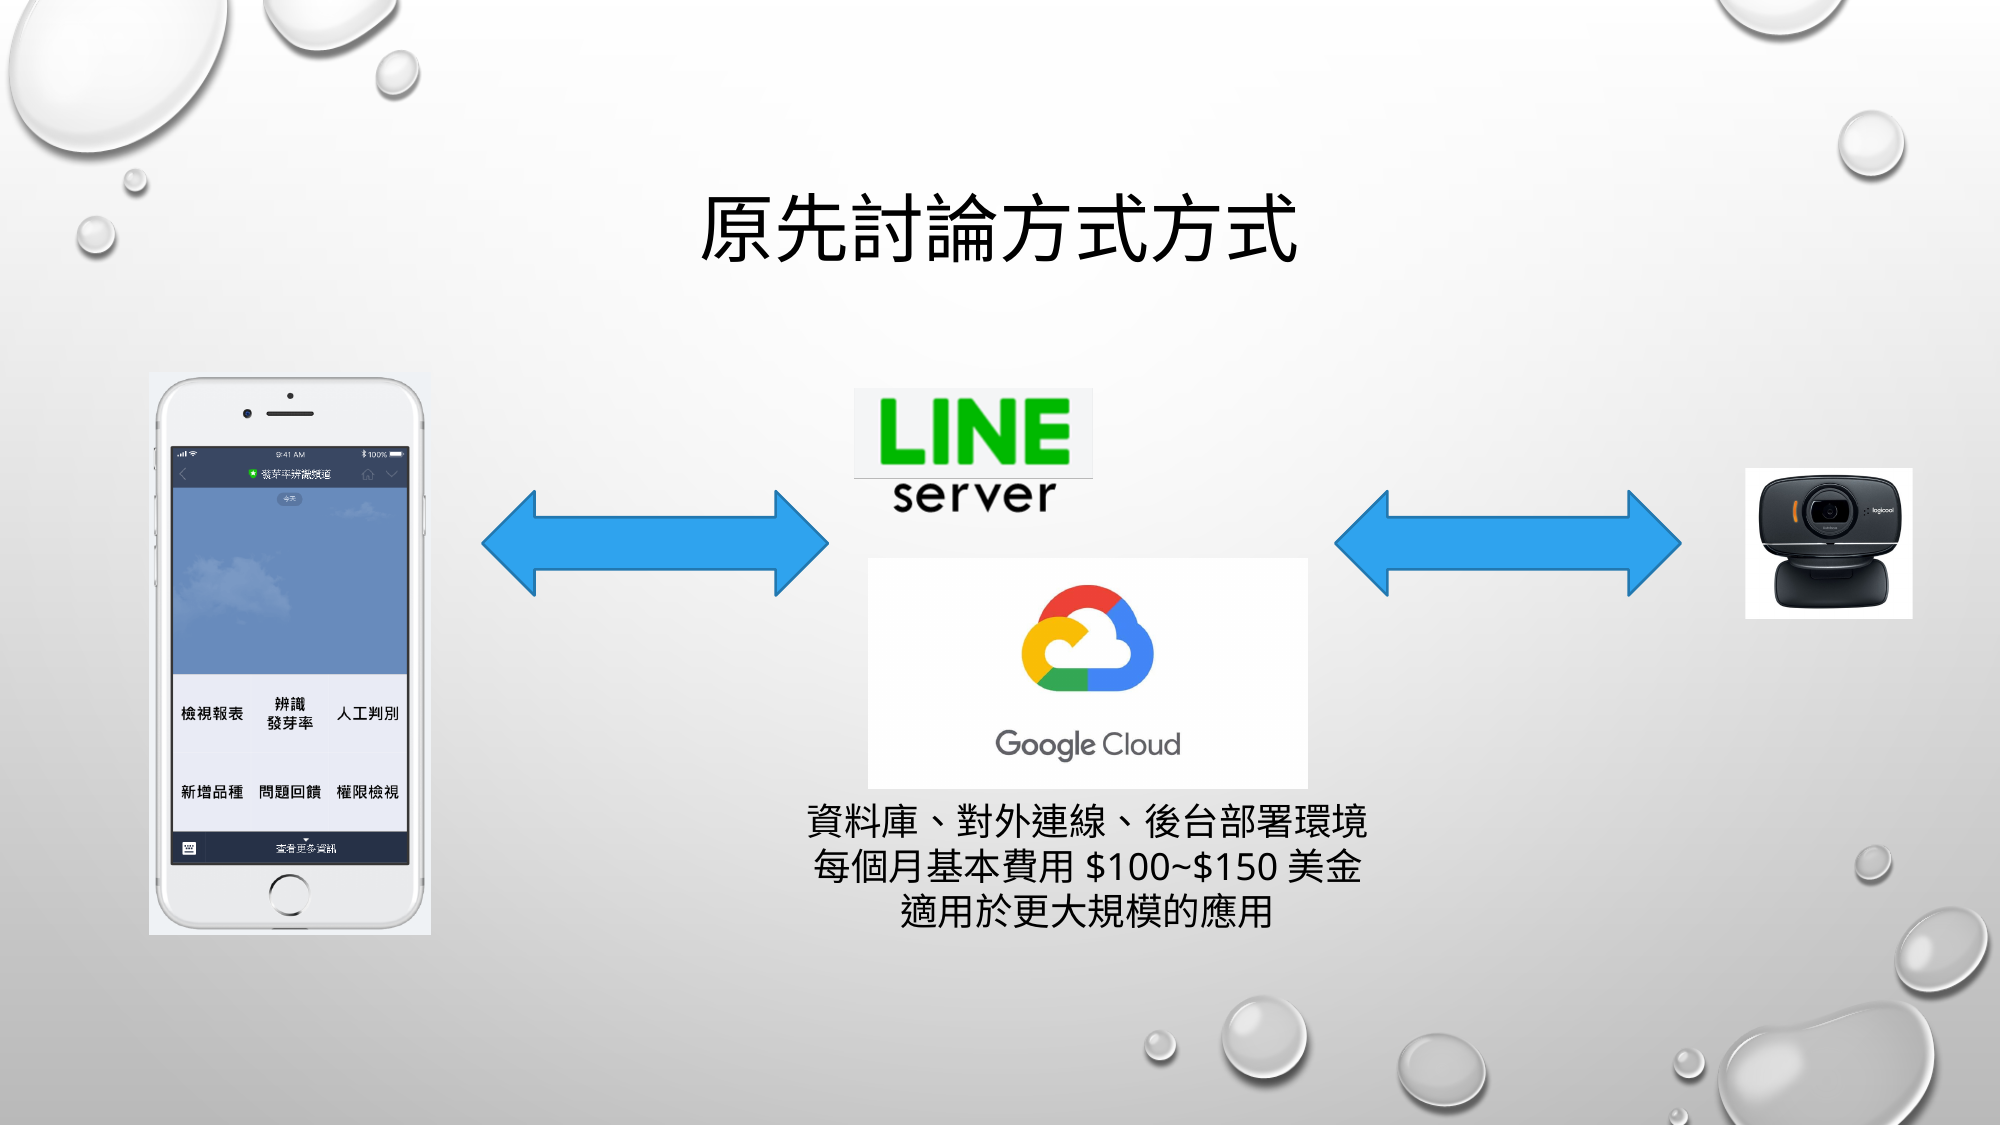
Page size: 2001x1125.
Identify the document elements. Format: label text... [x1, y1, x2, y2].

text_box [481, 489, 829, 597]
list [149, 372, 431, 935]
picture [0, 0, 2000, 1125]
title 原先討論方式方式 [149, 101, 1851, 364]
text_box [1334, 489, 1682, 597]
text_box 資料庫、對外連線、後台部署環境 每個月基本費用$100~$150美金 適用於更大規模的應用 [791, 790, 1385, 941]
